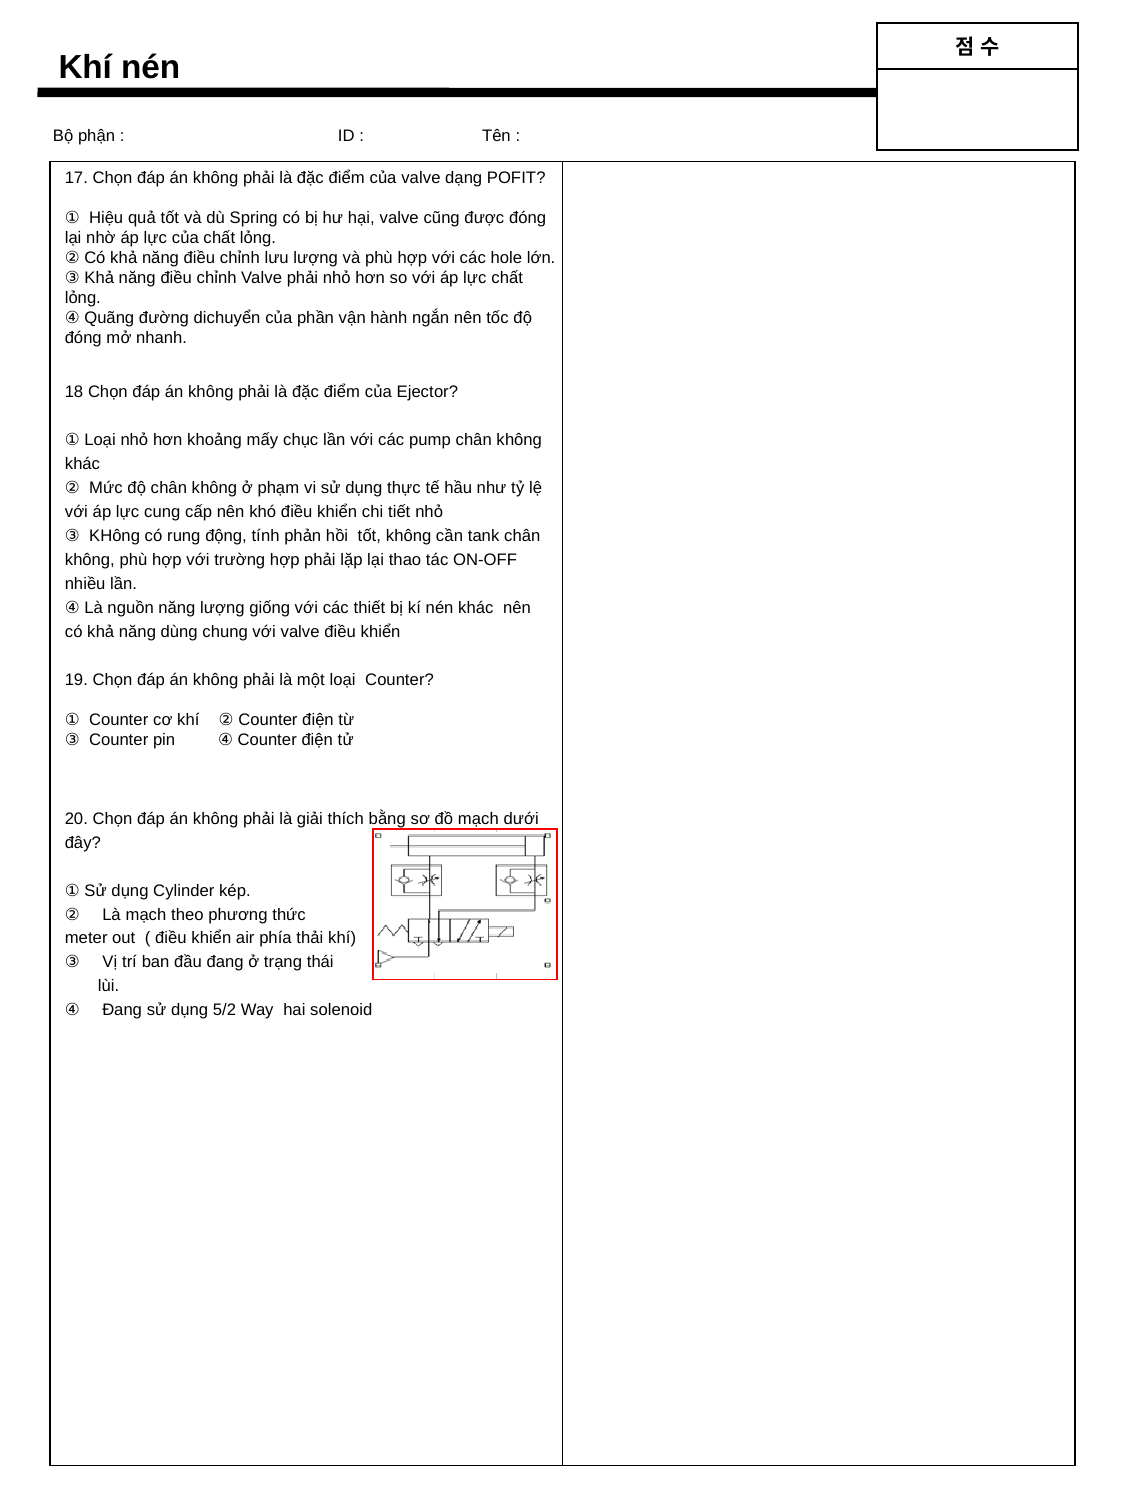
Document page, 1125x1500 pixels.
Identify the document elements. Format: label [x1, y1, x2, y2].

text_box [38, 117, 541, 153]
text_box [49, 159, 1075, 1466]
table_cell [878, 70, 1077, 149]
picture [373, 829, 557, 980]
text_box [37, 37, 876, 93]
table_header [878, 24, 1077, 68]
